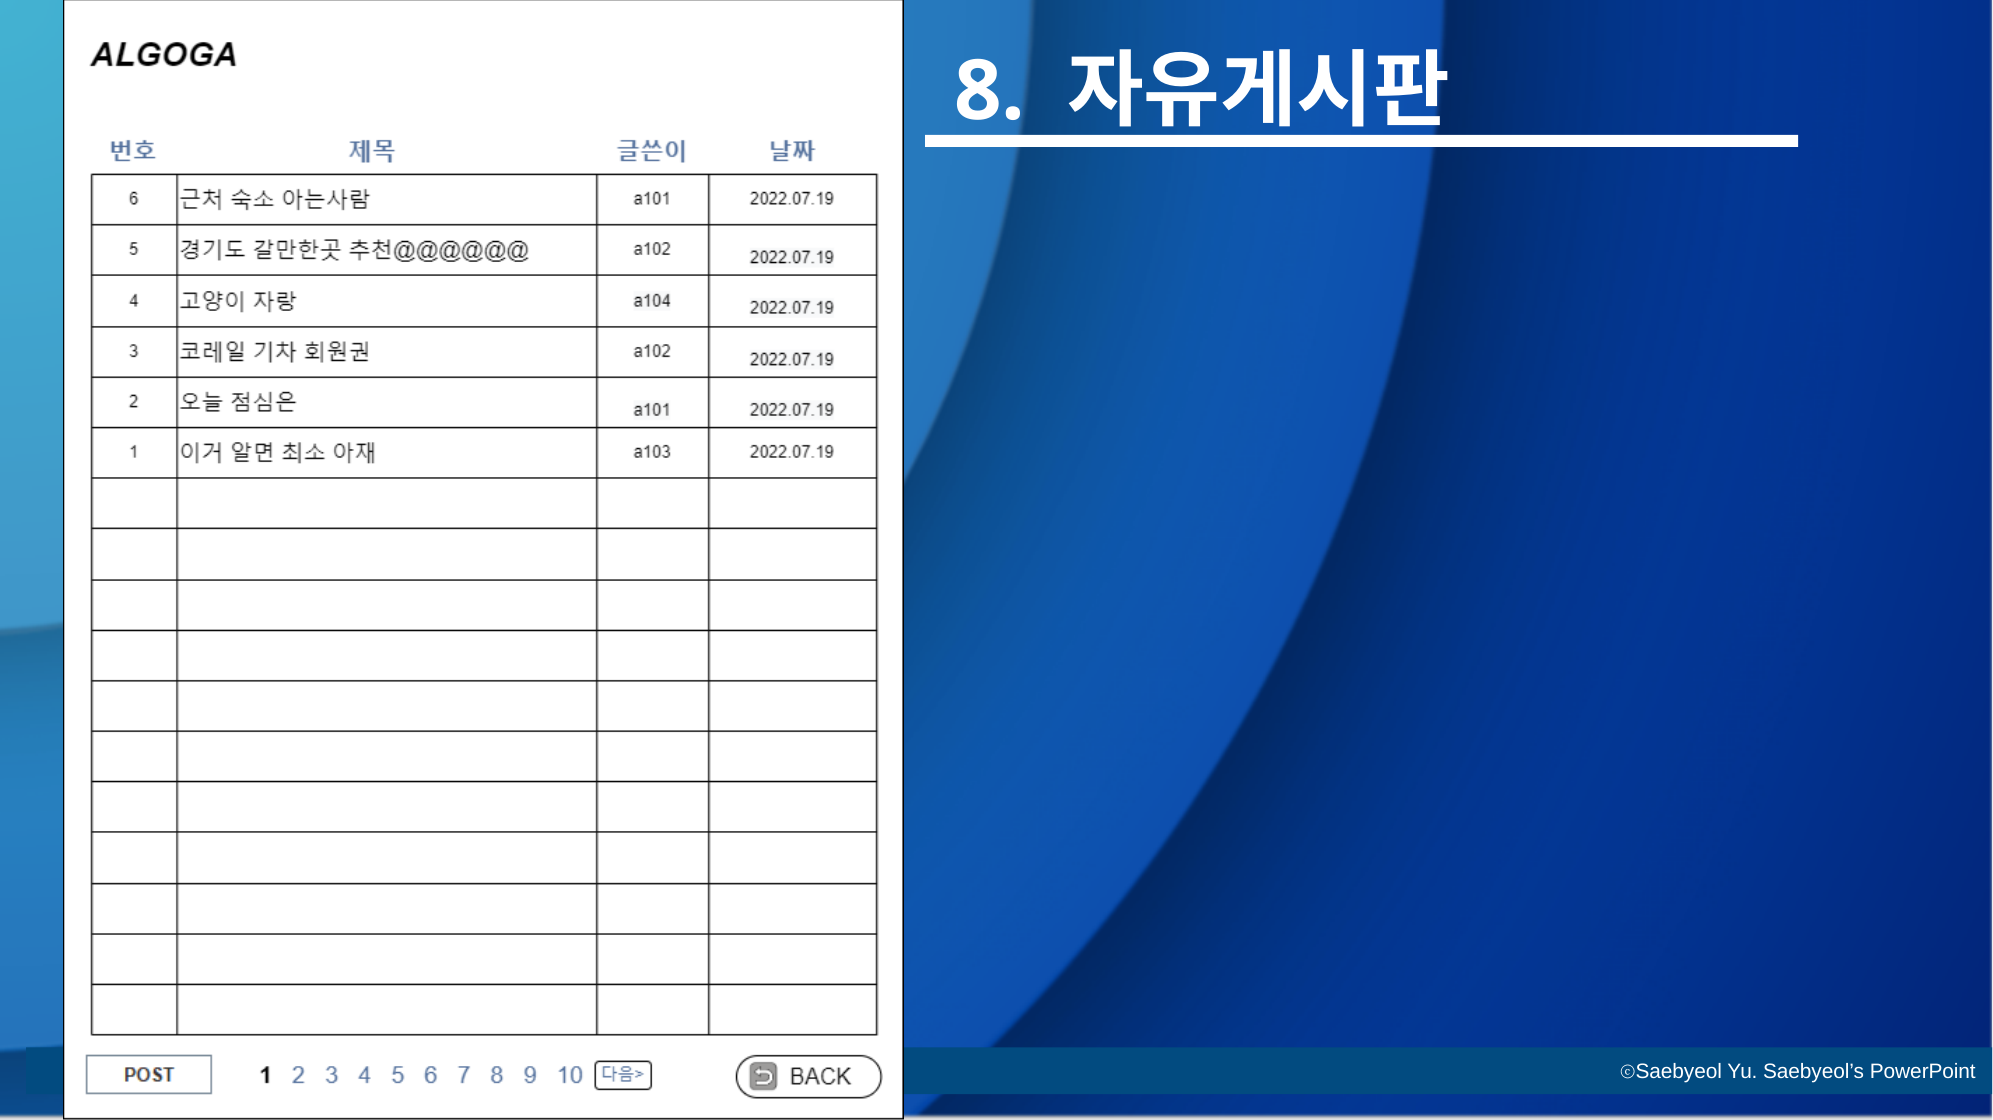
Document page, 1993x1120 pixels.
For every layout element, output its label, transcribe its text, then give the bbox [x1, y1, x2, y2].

text_box [925, 134, 1799, 147]
picture [0, 0, 1993, 1120]
text_box 8. 자유게시판 [939, 28, 1516, 134]
